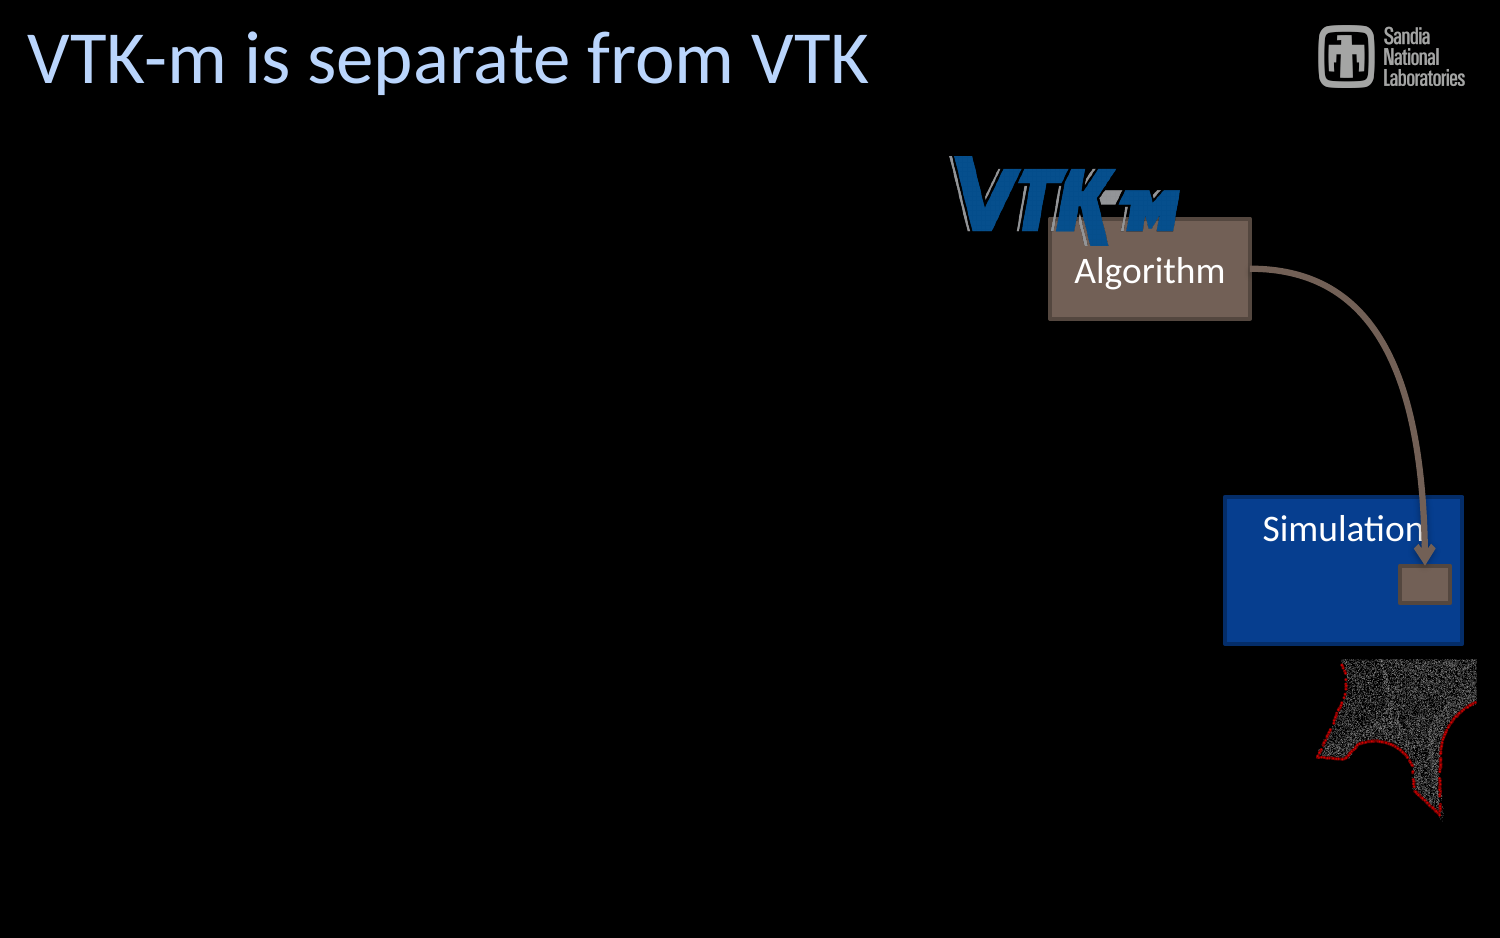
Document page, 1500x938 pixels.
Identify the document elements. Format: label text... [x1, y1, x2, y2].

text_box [1249, 268, 1426, 566]
picture [1299, 655, 1479, 824]
title VTK-m is separate from VTK [12, 0, 1338, 108]
text_box [1398, 564, 1452, 605]
text_box Algorithm [1048, 217, 1252, 321]
picture [949, 143, 1180, 259]
picture [1338, 24, 1467, 89]
text_box Simulation [1223, 495, 1464, 646]
